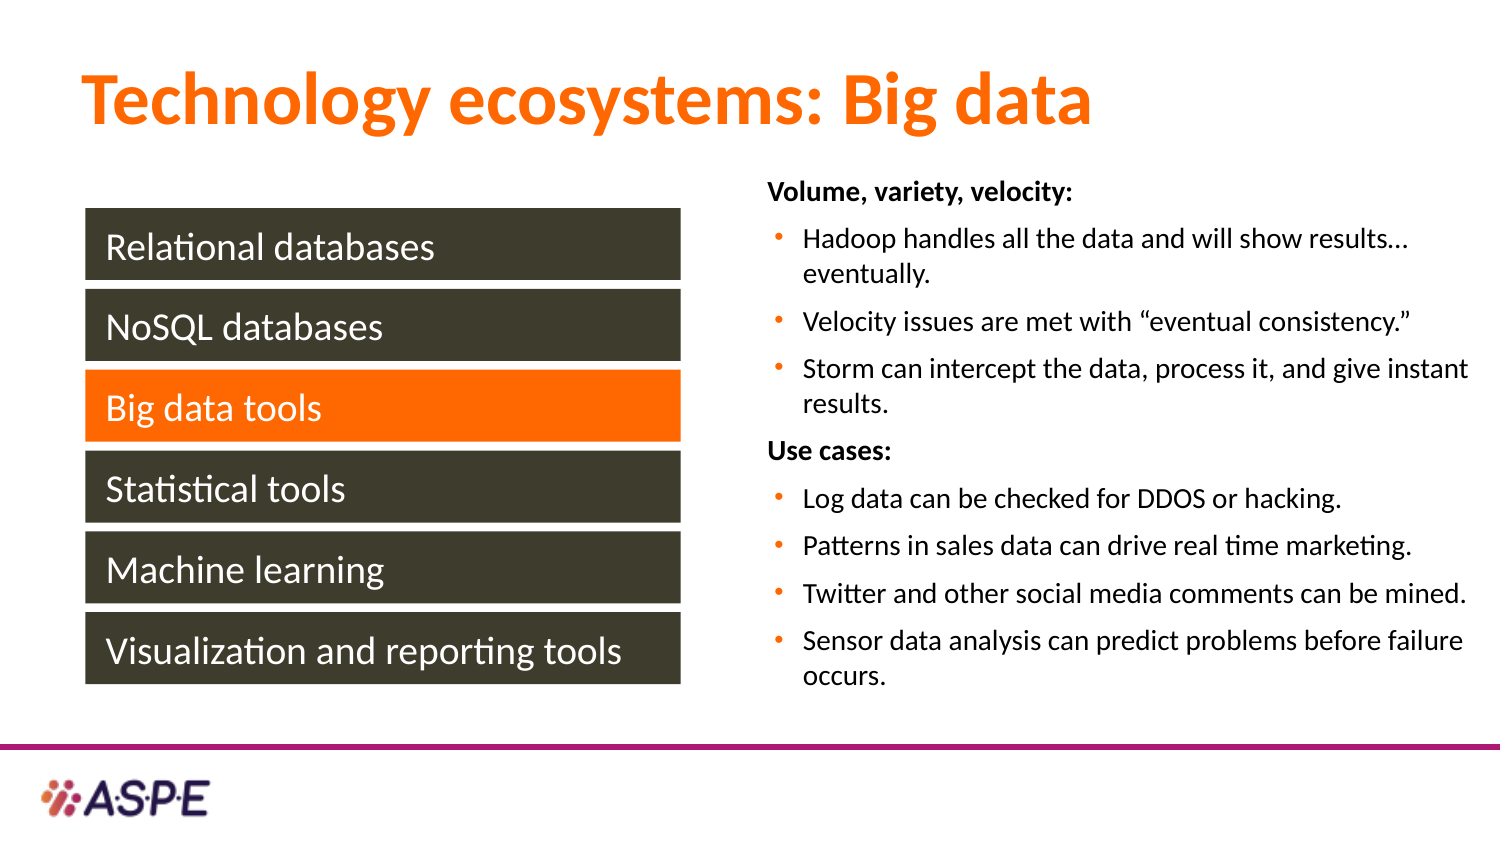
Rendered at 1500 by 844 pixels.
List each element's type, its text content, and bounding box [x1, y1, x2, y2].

title Technology ecosystems: Big data [81, 60, 1433, 157]
list Volume, variety, velocity: Hadoop handles all the data and will show results… eventually. Velocity issues are met with “eventual consistency.” Storm can intercept the data, process it, and give instant results. Use cases: Log data can be checked for DDOS or hacking. Patterns in sales data can drive real time marketing. Twitter and other social media comments can be mined. Sensor data analysis can predict problems before failure occurs. [765, 171, 1475, 744]
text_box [85, 208, 681, 685]
picture [37, 776, 213, 822]
